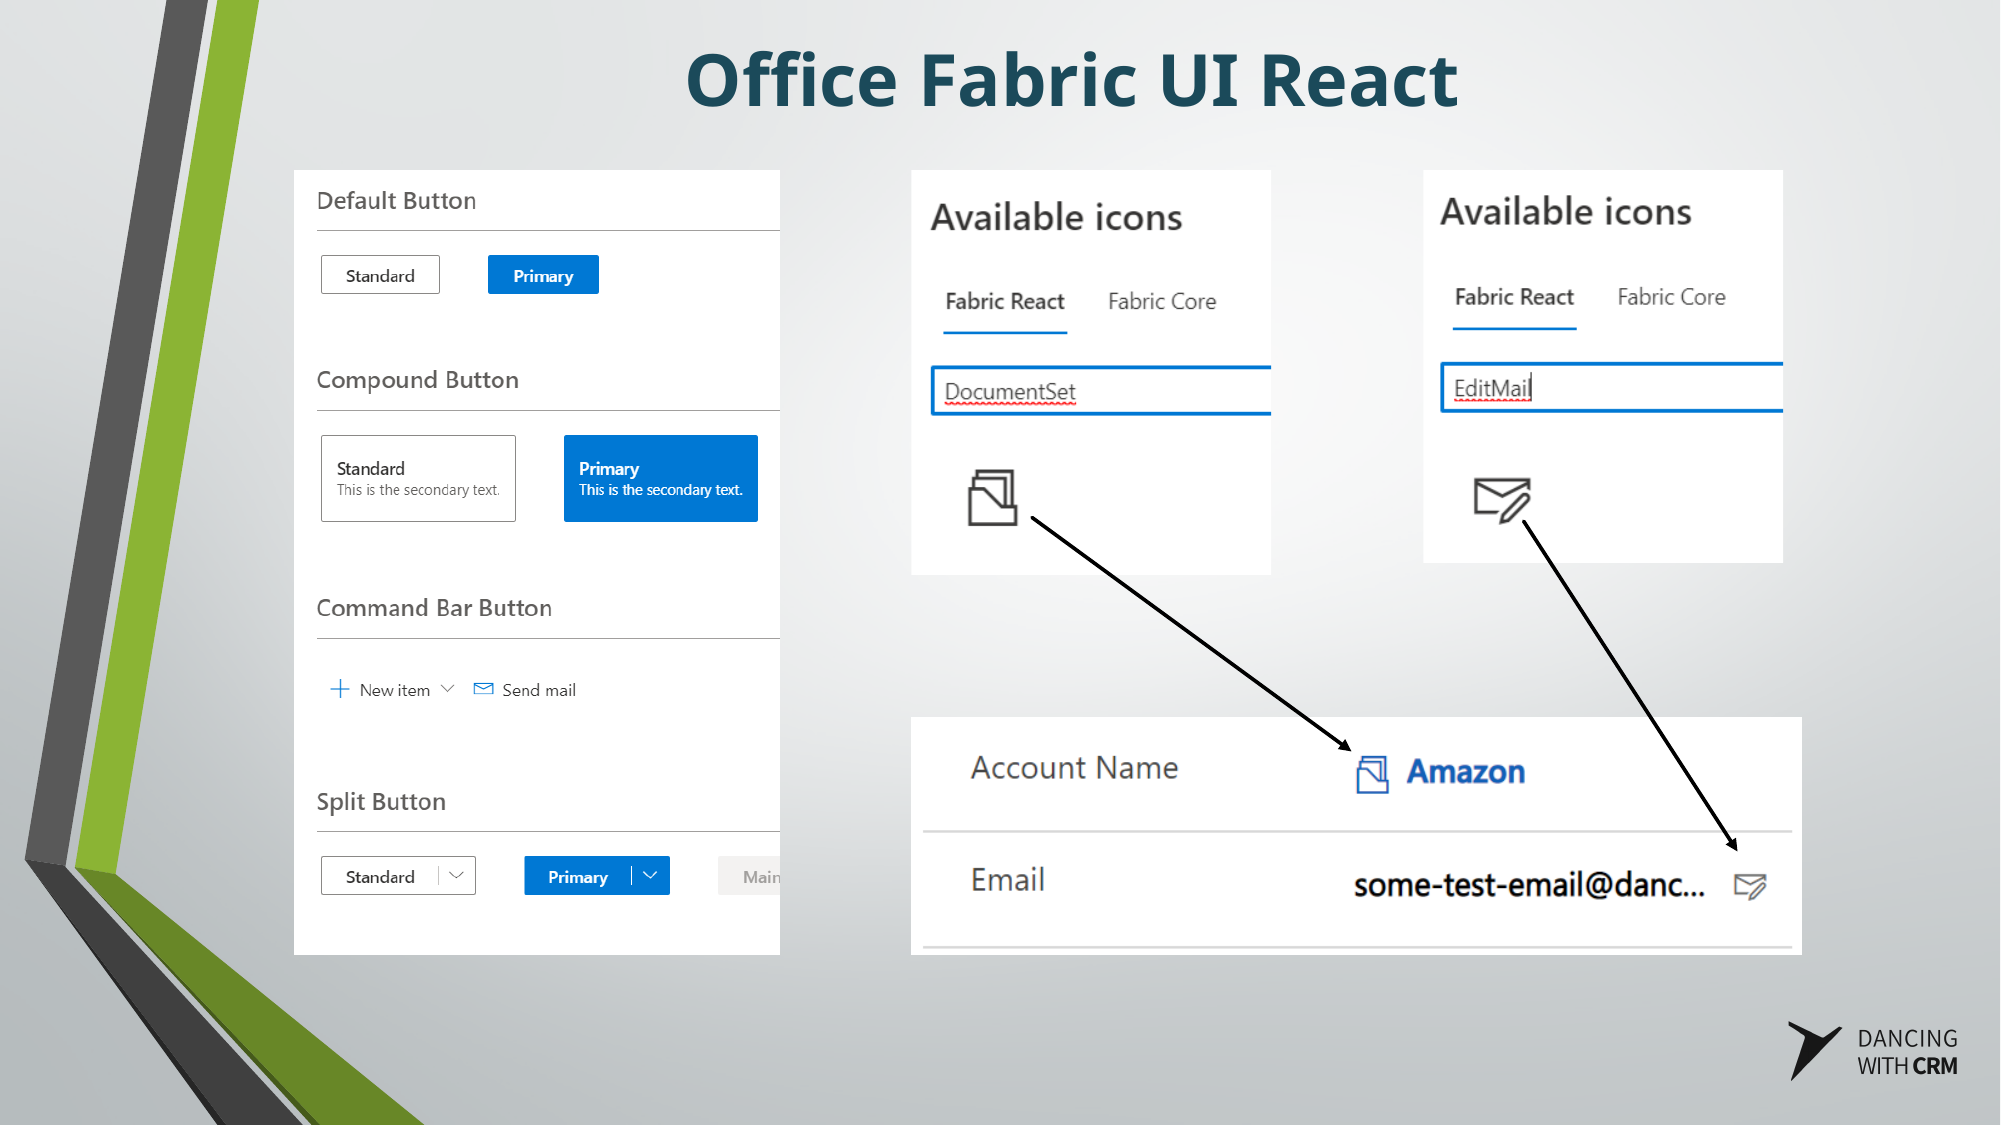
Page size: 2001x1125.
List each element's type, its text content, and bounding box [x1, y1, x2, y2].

picture [1745, 977, 2000, 1125]
picture [911, 170, 1272, 575]
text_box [1523, 520, 1738, 852]
picture [1423, 170, 1784, 563]
picture [293, 170, 780, 955]
title Office Fabric UI React [250, 27, 1895, 129]
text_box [1031, 517, 1352, 752]
picture [911, 717, 1802, 955]
